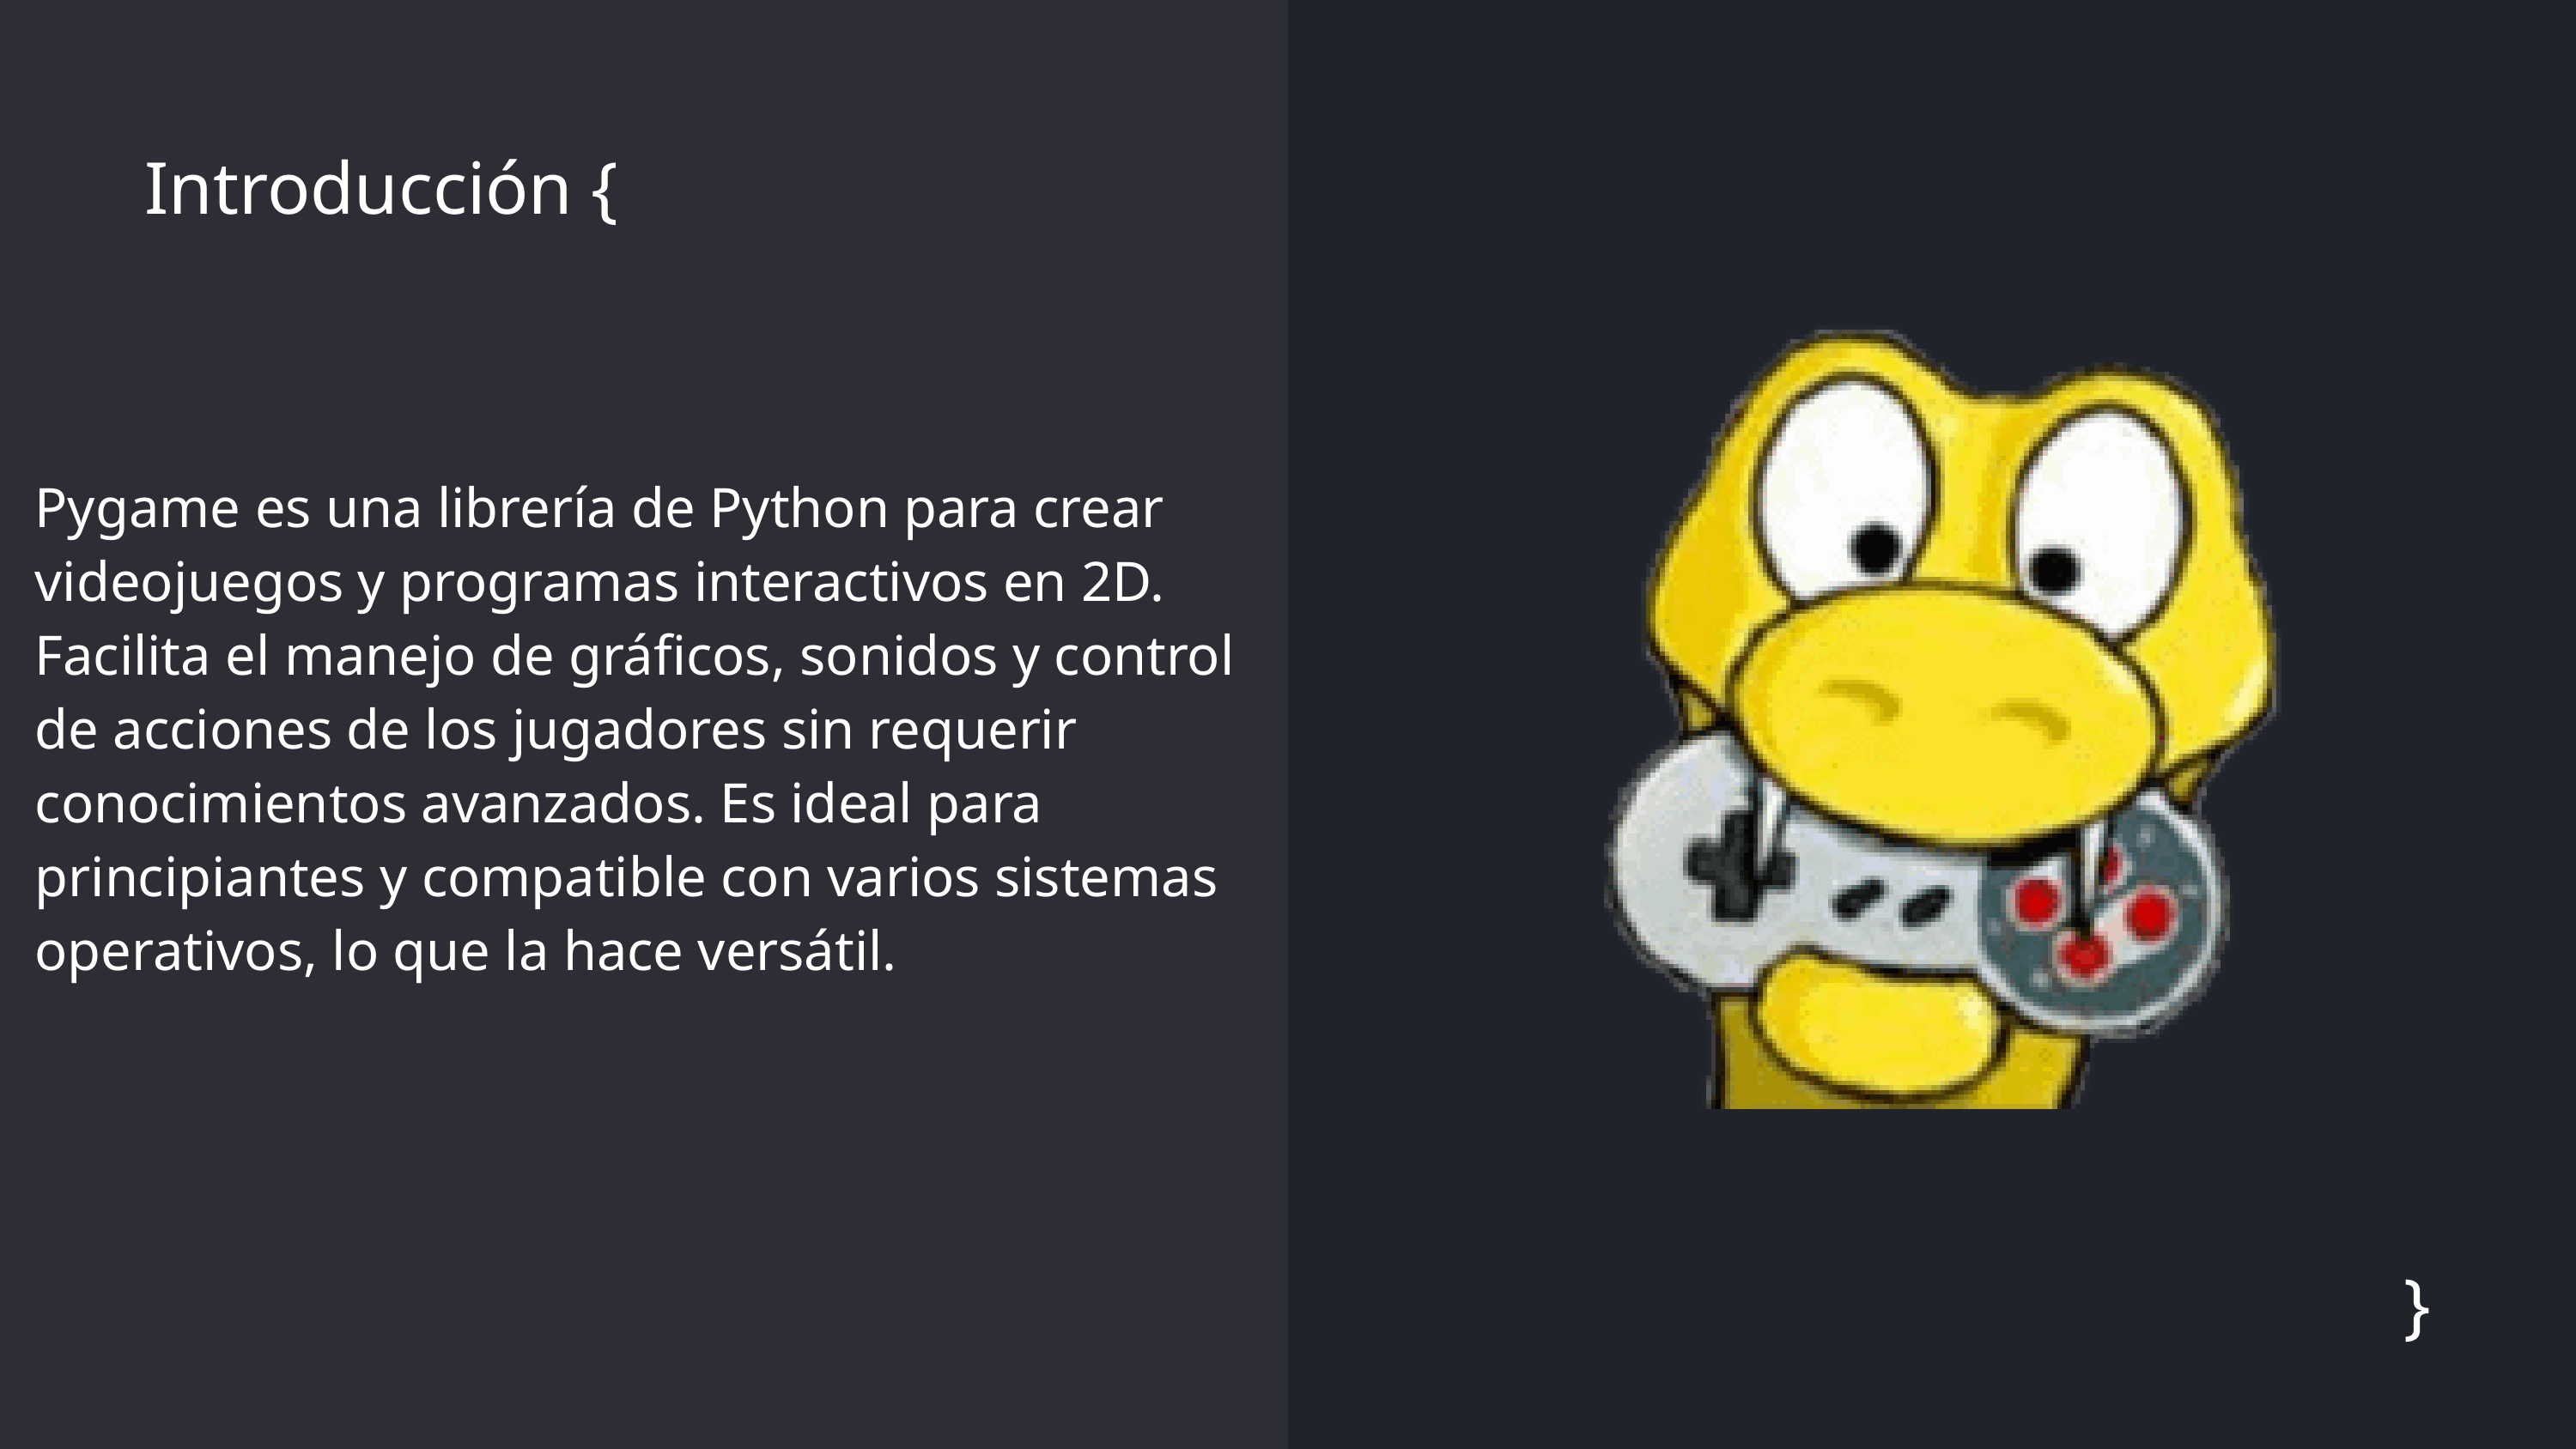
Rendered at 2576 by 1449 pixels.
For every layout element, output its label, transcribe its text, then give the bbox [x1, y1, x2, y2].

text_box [0, 0, 1289, 1449]
text_box [1548, 325, 2333, 1109]
text_box } [2332, 1264, 2432, 1346]
